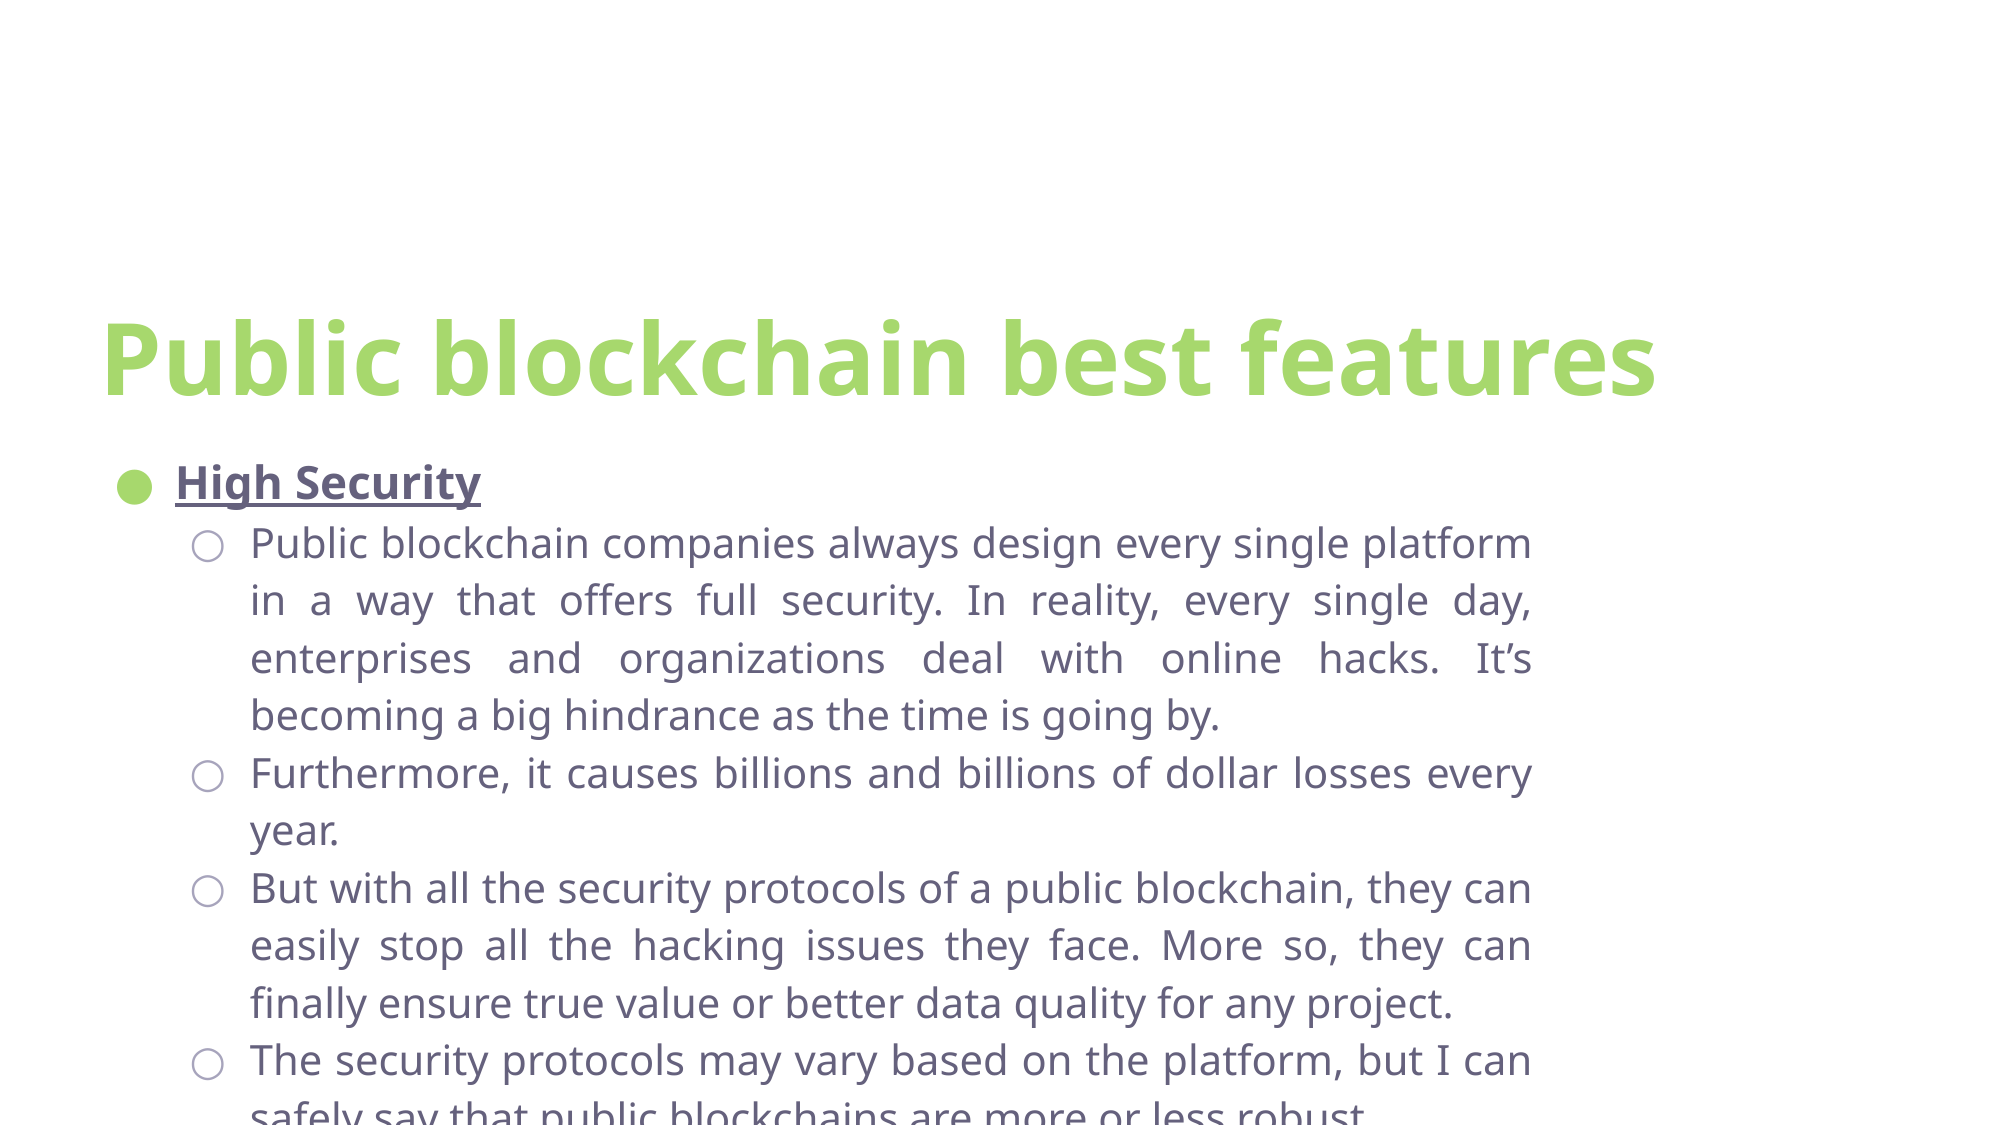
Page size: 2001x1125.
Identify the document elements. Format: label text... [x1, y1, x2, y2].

list High Security Public blockchain companies always design every single platform in a way that offers full security. In reality, every single day, enterprises and organizations deal with online hacks. It’s becoming a big hindrance as the time is going by. Furthermore, it causes billions and billions of dollar losses every year. But with all the security protocols of a public blockchain, they can easily stop all the hacking issues they face. More so, they can finally ensure true value or better data quality for any project. The security protocols may vary based on the platform, but I can safely say that public blockchains are more or less robust. [99, 445, 1534, 854]
title Public blockchain best features [99, 228, 1786, 416]
